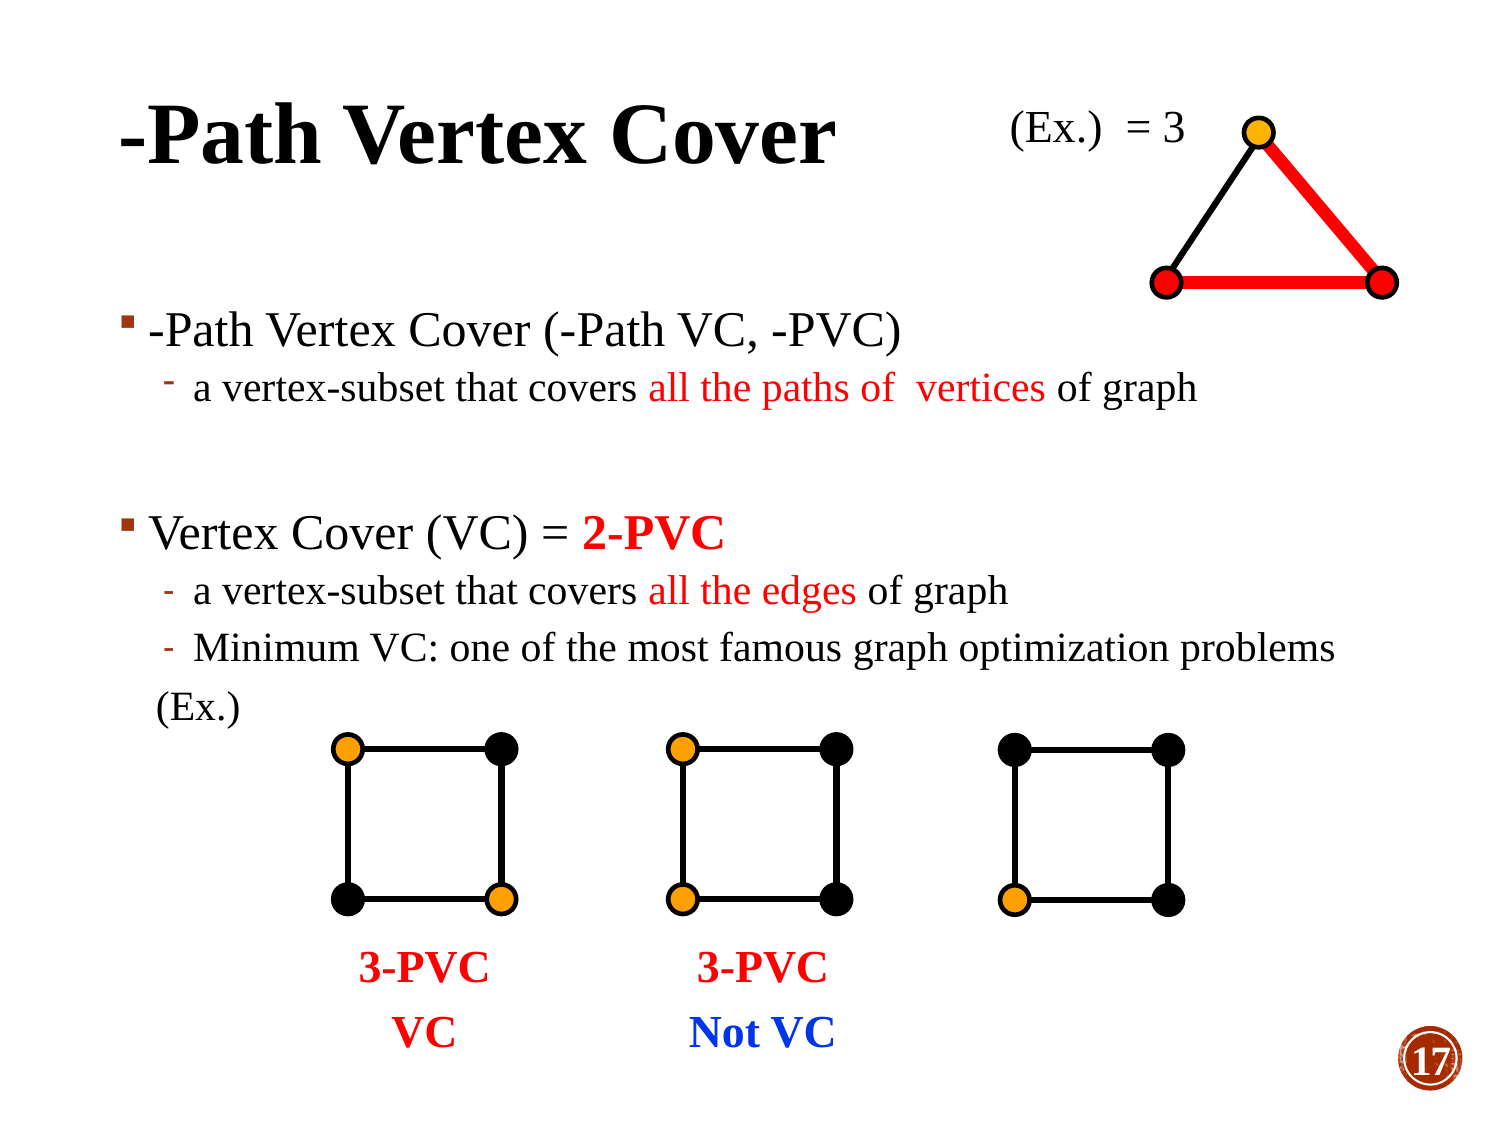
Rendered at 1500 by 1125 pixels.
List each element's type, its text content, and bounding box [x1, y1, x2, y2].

text_box [667, 733, 699, 765]
text_box Not VC [674, 994, 852, 1065]
text_box [485, 883, 518, 916]
text_box [999, 734, 1031, 766]
slide_number 17 [1391, 1028, 1471, 1089]
text_box [1152, 884, 1185, 916]
text_box (Ex.) [141, 671, 256, 737]
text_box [1158, 124, 1249, 291]
text_box [820, 733, 853, 765]
text_box [1152, 734, 1185, 766]
text_box [667, 883, 699, 916]
text_box [1370, 271, 1398, 299]
text_box [486, 733, 518, 765]
text_box [332, 883, 364, 916]
text_box [1247, 116, 1271, 123]
text_box [820, 883, 853, 916]
text_box [332, 733, 364, 765]
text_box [1250, 123, 1391, 291]
text_box VC [376, 994, 473, 1065]
text_box 3-PVC [682, 929, 844, 994]
text_box [1150, 270, 1179, 299]
text_box 3-PVC [343, 929, 506, 999]
text_box [999, 884, 1031, 916]
